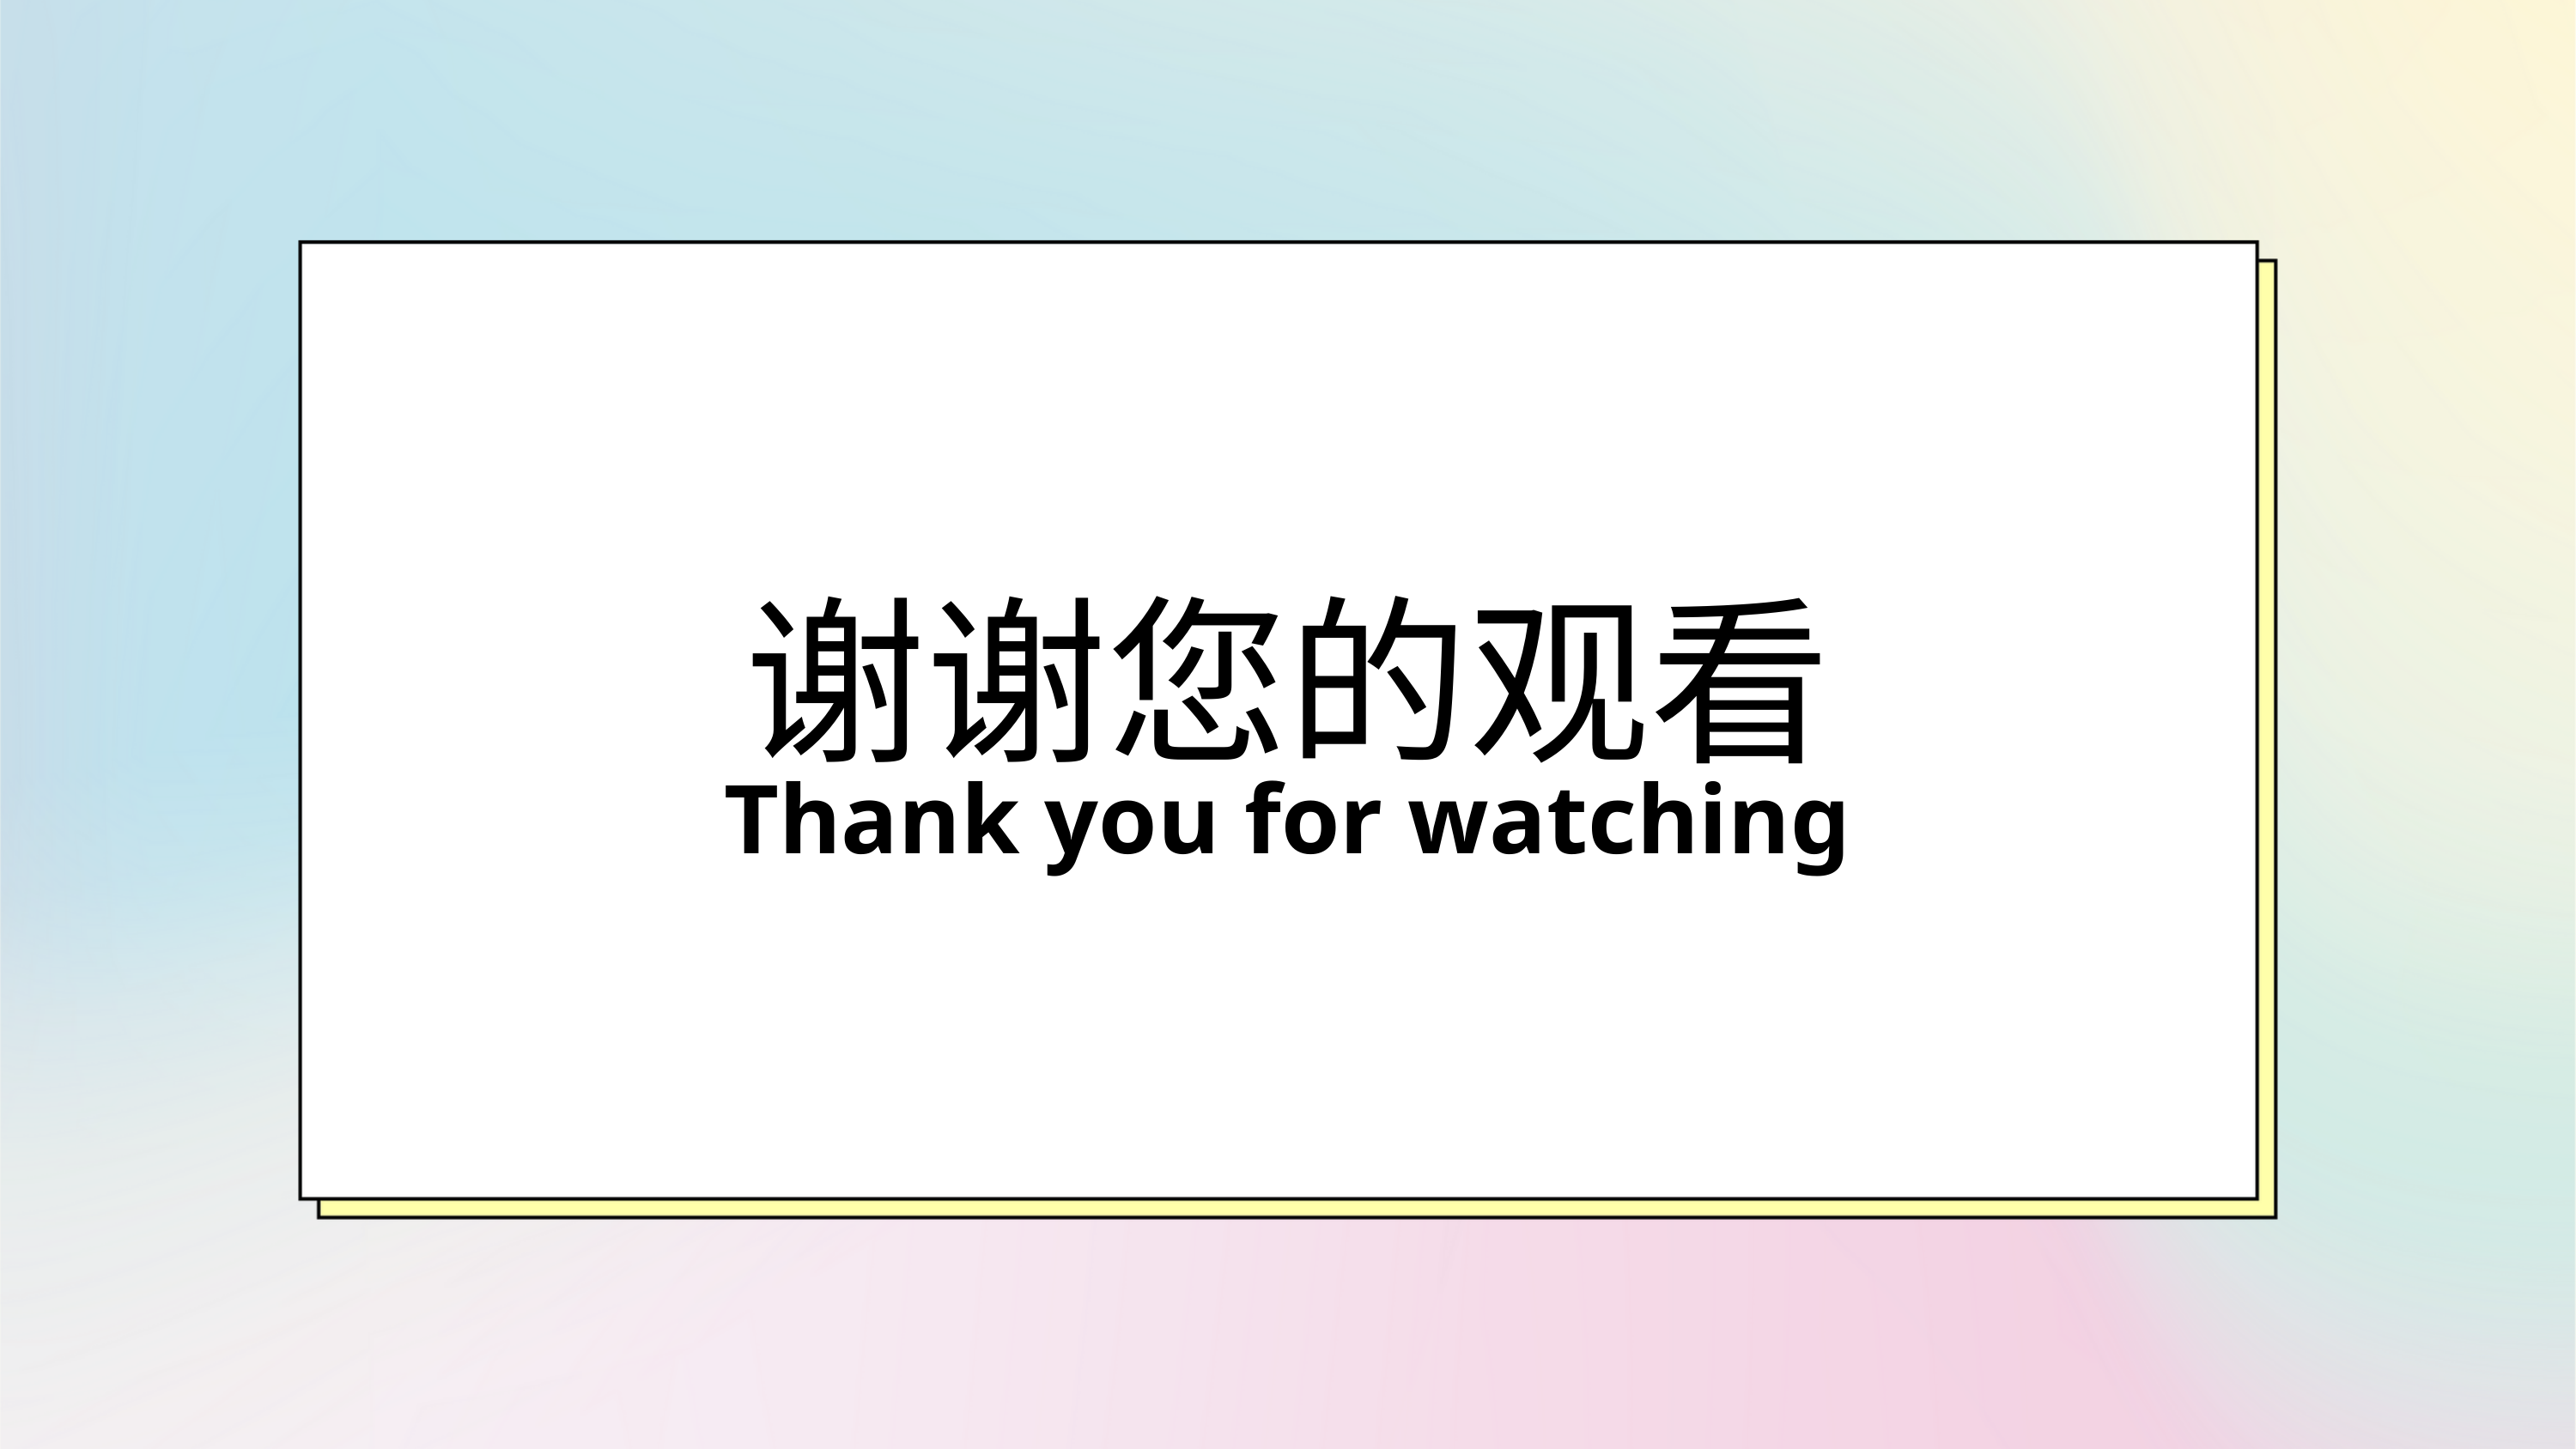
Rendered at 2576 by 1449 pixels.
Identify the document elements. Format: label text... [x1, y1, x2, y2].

text_box Thank you for watching [436, 739, 2140, 873]
text_box 谢谢您的观看 [439, 531, 2137, 739]
text_box [0, 0, 2576, 1449]
text_box [277, 212, 2299, 1237]
